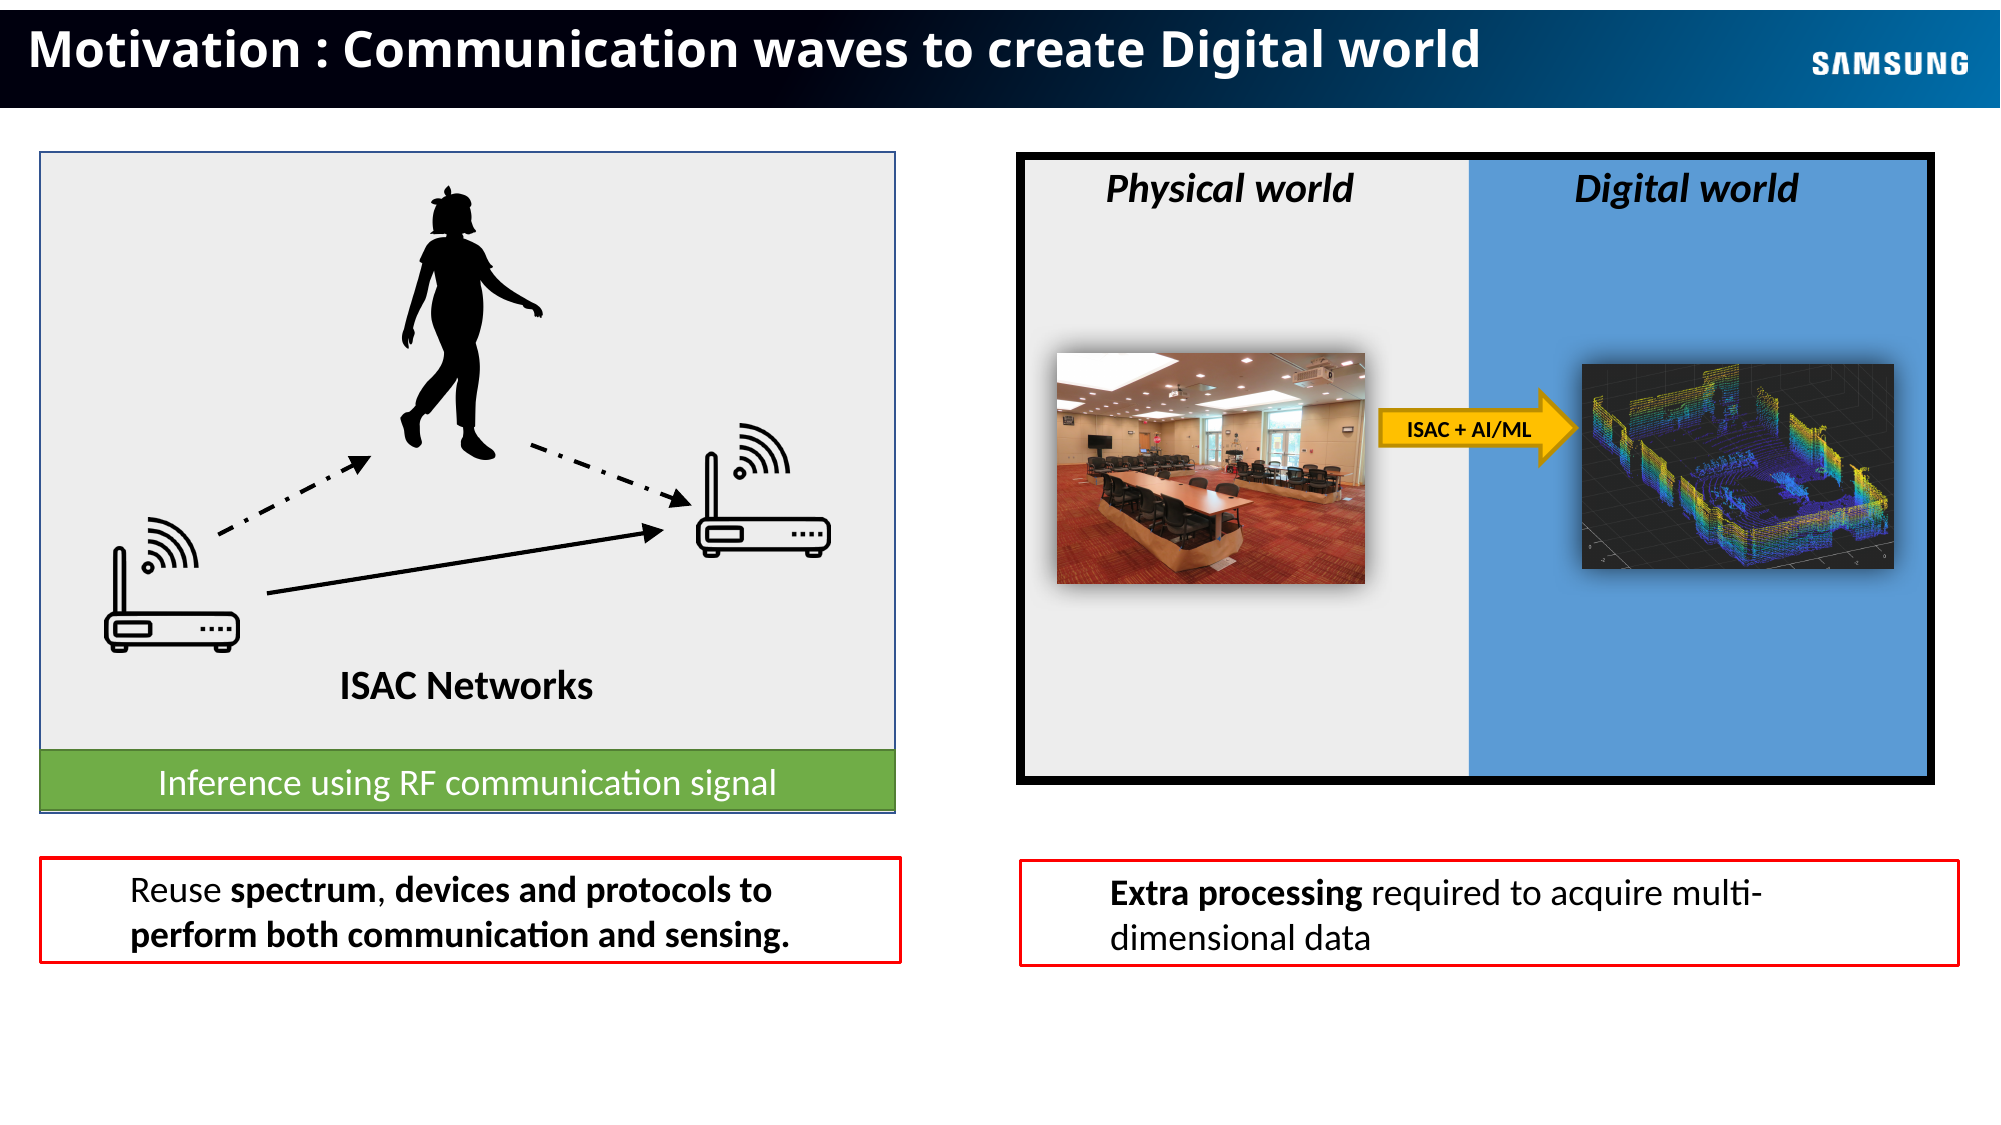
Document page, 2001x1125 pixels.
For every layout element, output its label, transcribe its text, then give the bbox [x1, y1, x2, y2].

picture [1057, 353, 1365, 584]
text_box [39, 151, 896, 749]
text_box Physical world [1091, 153, 1398, 219]
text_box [530, 444, 692, 506]
text_box Reuse spectrum, devices and protocols to perform both communication and sensing. [40, 858, 901, 963]
text_box Inference using RF communication signal [39, 749, 896, 811]
text_box Extra processing required to acquire multi-dimensional data [1020, 860, 1959, 966]
picture [696, 423, 831, 559]
text_box ISAC Networks [324, 650, 637, 716]
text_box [218, 455, 372, 535]
text_box [1019, 155, 1932, 782]
text_box Motivation : Communication waves to create Digital world [12, 19, 1516, 77]
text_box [266, 529, 664, 594]
text_box Digital world [1559, 153, 1840, 219]
picture [104, 517, 240, 653]
text_box ISAC + AI/ML [1379, 389, 1578, 466]
picture [396, 183, 545, 463]
picture [1582, 364, 1894, 569]
